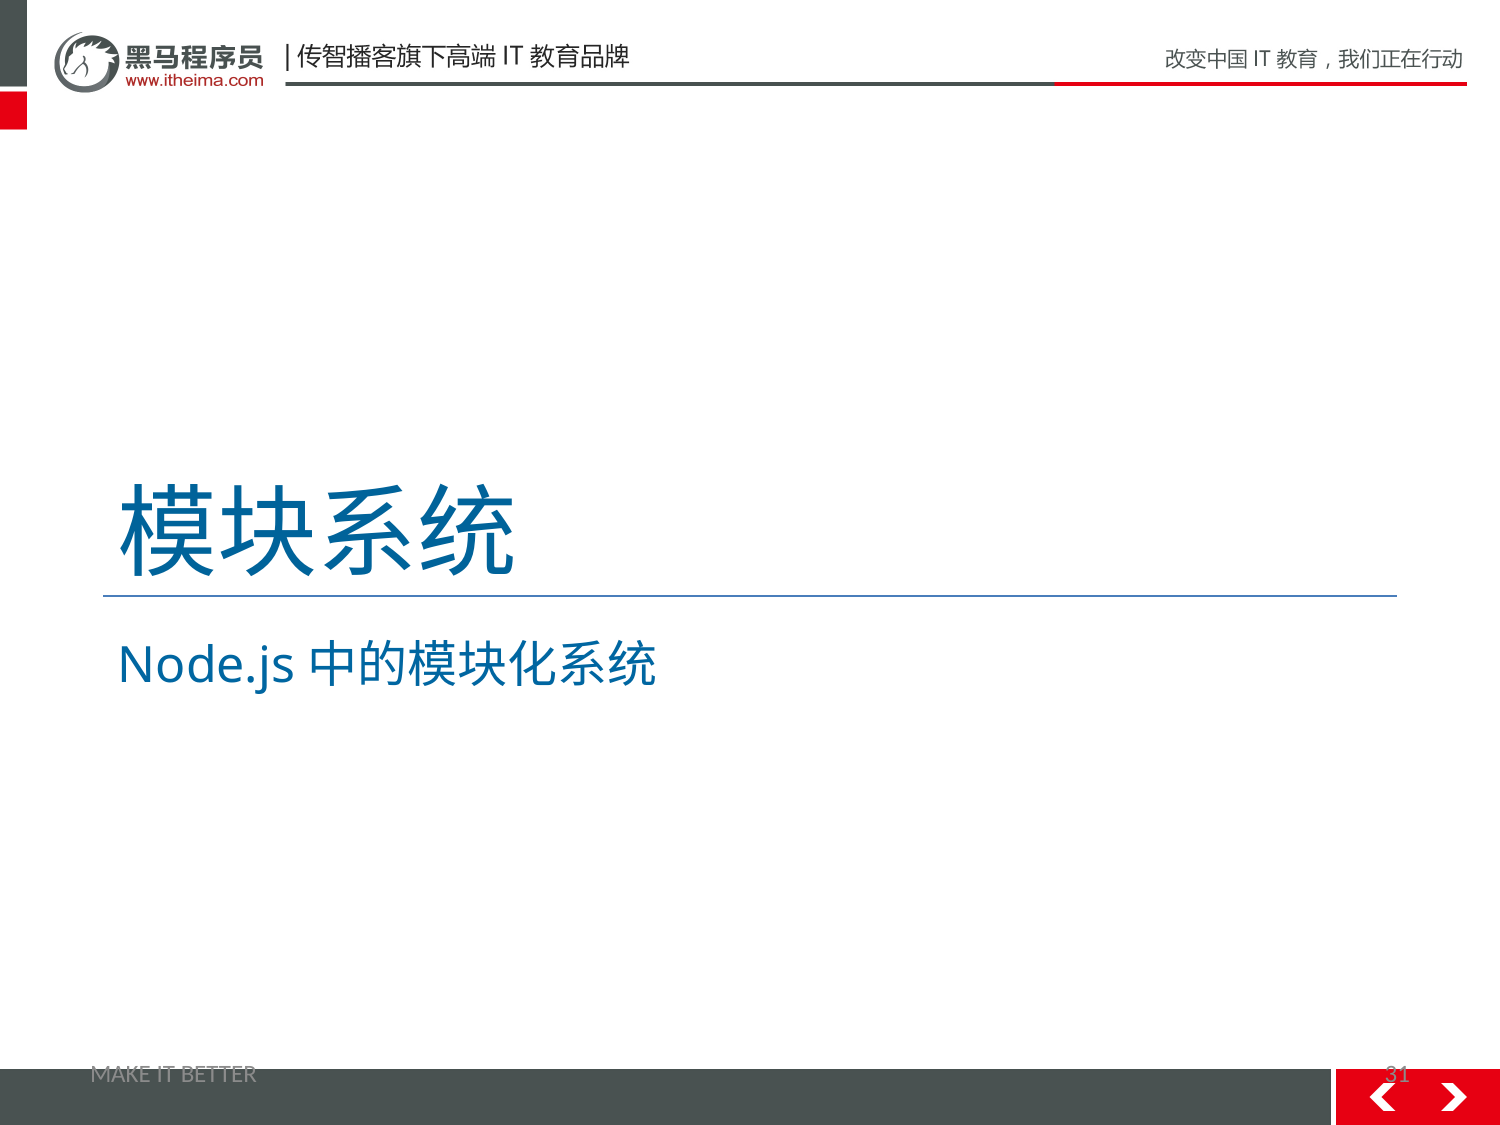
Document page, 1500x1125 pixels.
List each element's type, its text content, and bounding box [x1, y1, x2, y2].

picture [0, 0, 1500, 1125]
slide_number MAKE IT BETTER [75, 1042, 425, 1103]
title 模块系统 [103, 95, 1397, 596]
slide_number 31 [1074, 1042, 1425, 1103]
subtitle Node.js中的模块化系统 [103, 624, 1397, 1036]
